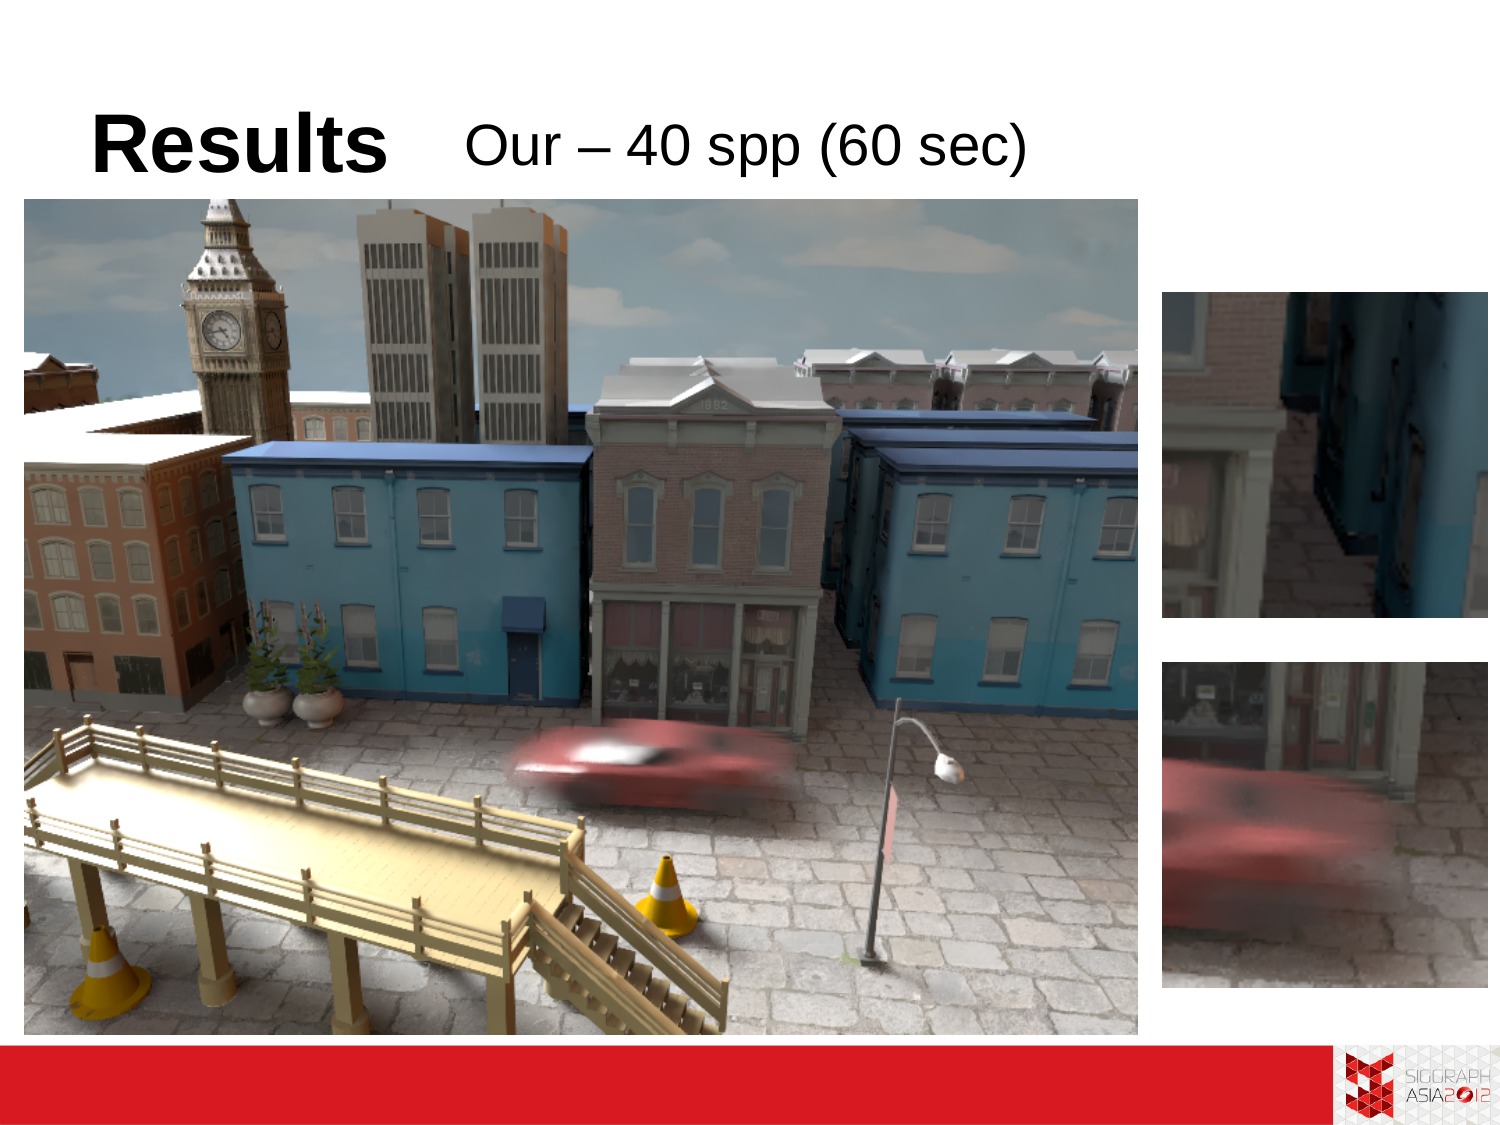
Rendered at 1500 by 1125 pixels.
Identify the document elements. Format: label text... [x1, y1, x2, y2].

picture [0, 0, 1500, 1125]
title Results [75, 45, 1425, 233]
text_box Our – 40 spp (60 sec) [450, 99, 1388, 185]
